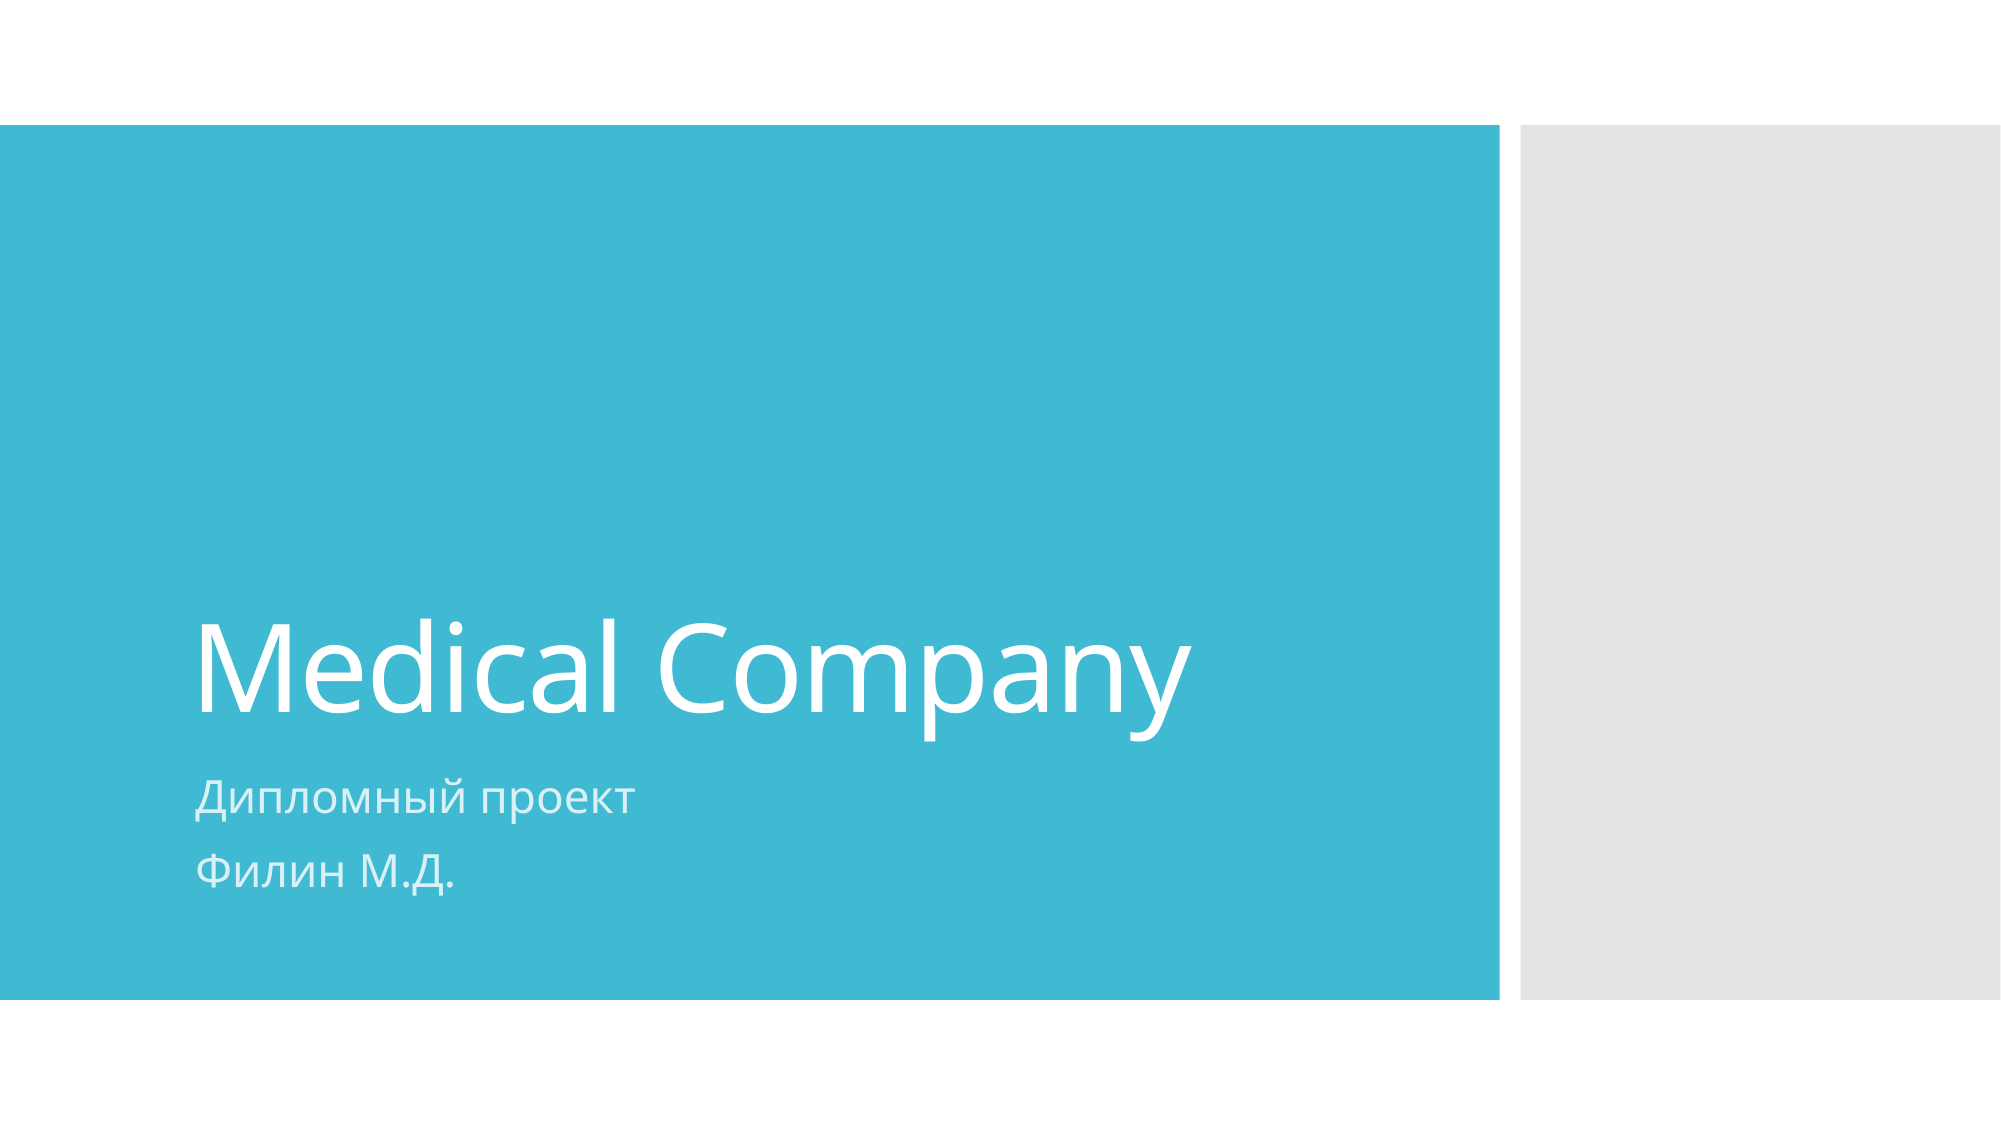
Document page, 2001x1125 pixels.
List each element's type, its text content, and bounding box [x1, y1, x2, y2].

title Medical Company [175, 213, 1376, 747]
subtitle Дипломный проект Филин М.Д. [180, 766, 1381, 917]
